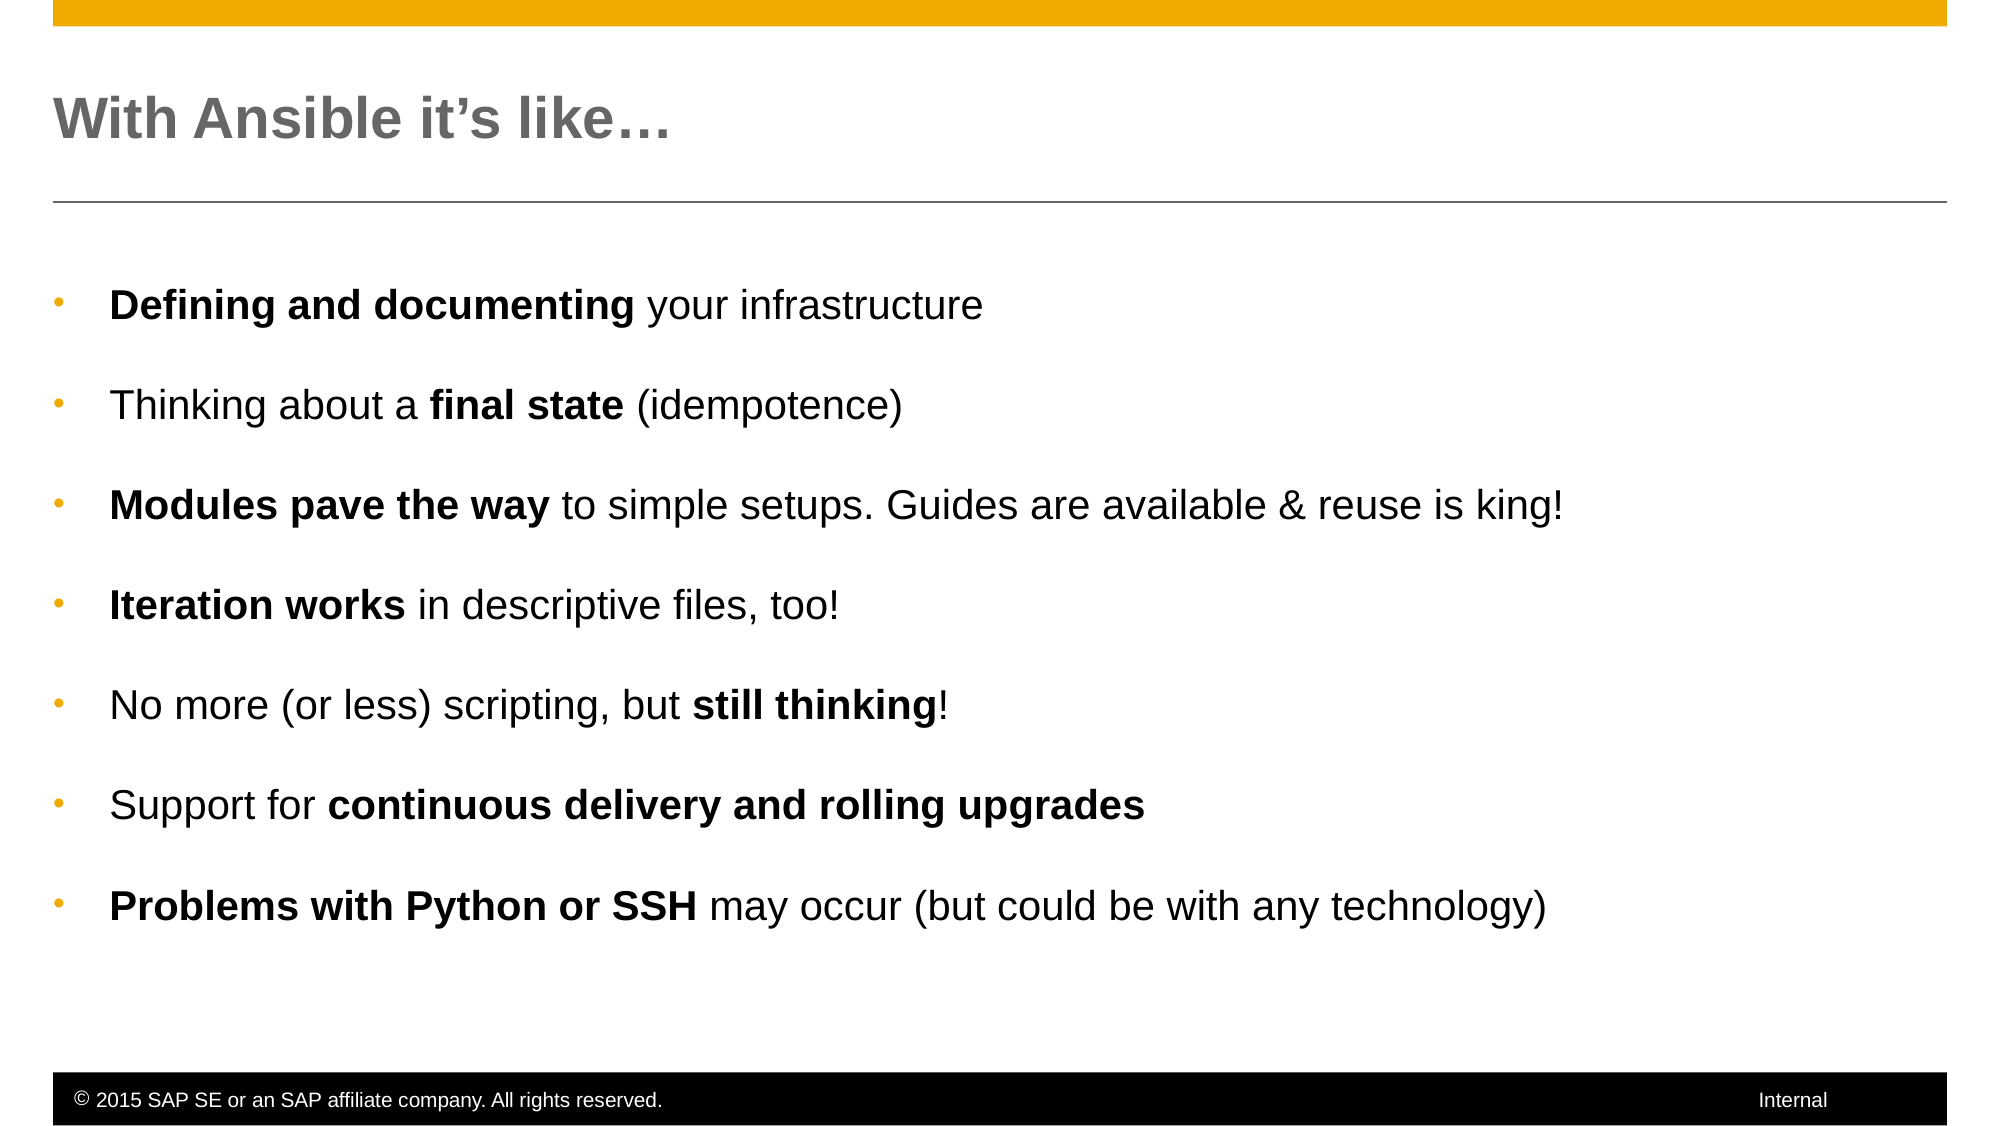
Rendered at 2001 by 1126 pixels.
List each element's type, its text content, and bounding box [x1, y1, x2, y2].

title With Ansible it’s like… [53, 53, 1947, 178]
list Defining and documenting your infrastructure Thinking about a final state (idempotence) Modules pave the way to simple setups. Guides are available & reuse is king! Iteration works in descriptive files, too! No more (or less) scripting, but still thinking! Support for continuous delivery and rolling upgrades Problems with Python or SSH may occur (but could be with any technology) [53, 277, 1947, 999]
